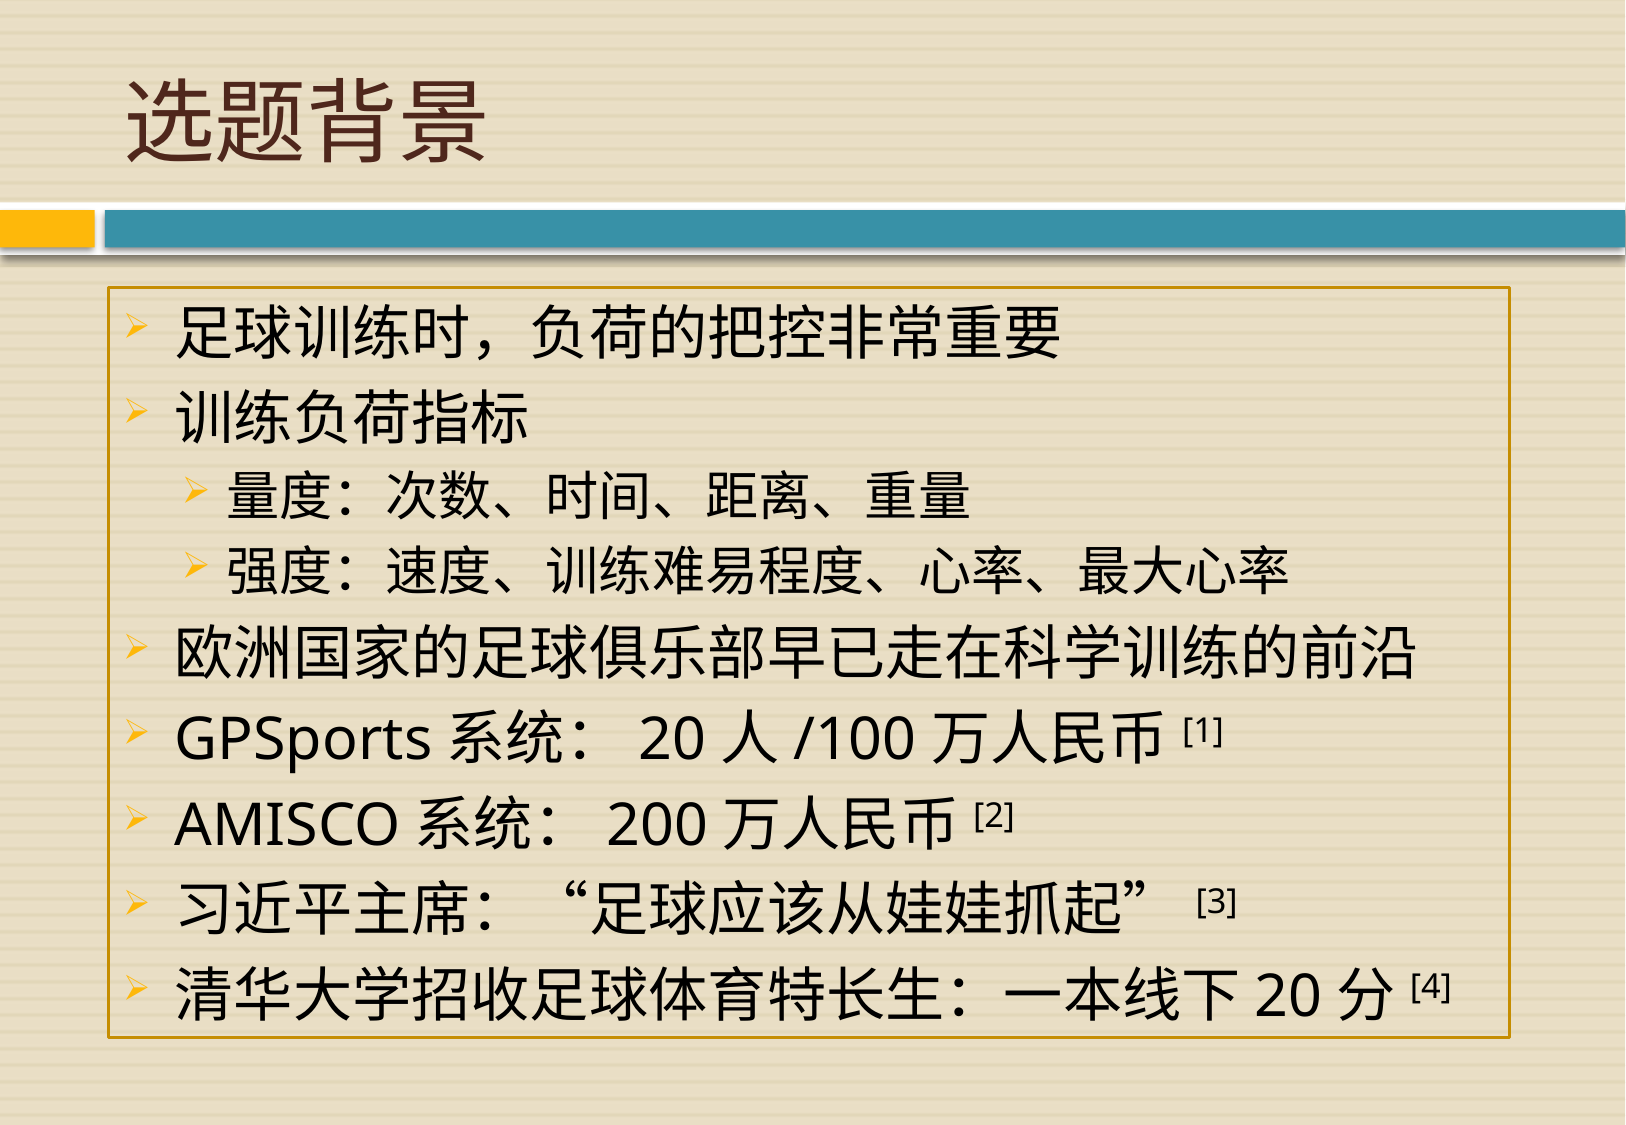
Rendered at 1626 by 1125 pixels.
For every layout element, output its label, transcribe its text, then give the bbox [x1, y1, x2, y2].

list 足球训练时，负荷的把控非常重要 训练负荷指标 量度：次数、时间、距离、重量 强度：速度、训练难易程度、心率、最大心率 欧洲国家的足球俱乐部早已走在科学训练的前沿 GPSports系统：20人/100万人民币[1] AMISCO系统：200万人民币[2] 习近平主席：“足球应该从娃娃抓起”[3] 清华大学招收足球体育特长生：一本线下20分[4] [108, 287, 1510, 1038]
title 选题背景 [108, 37, 1558, 200]
